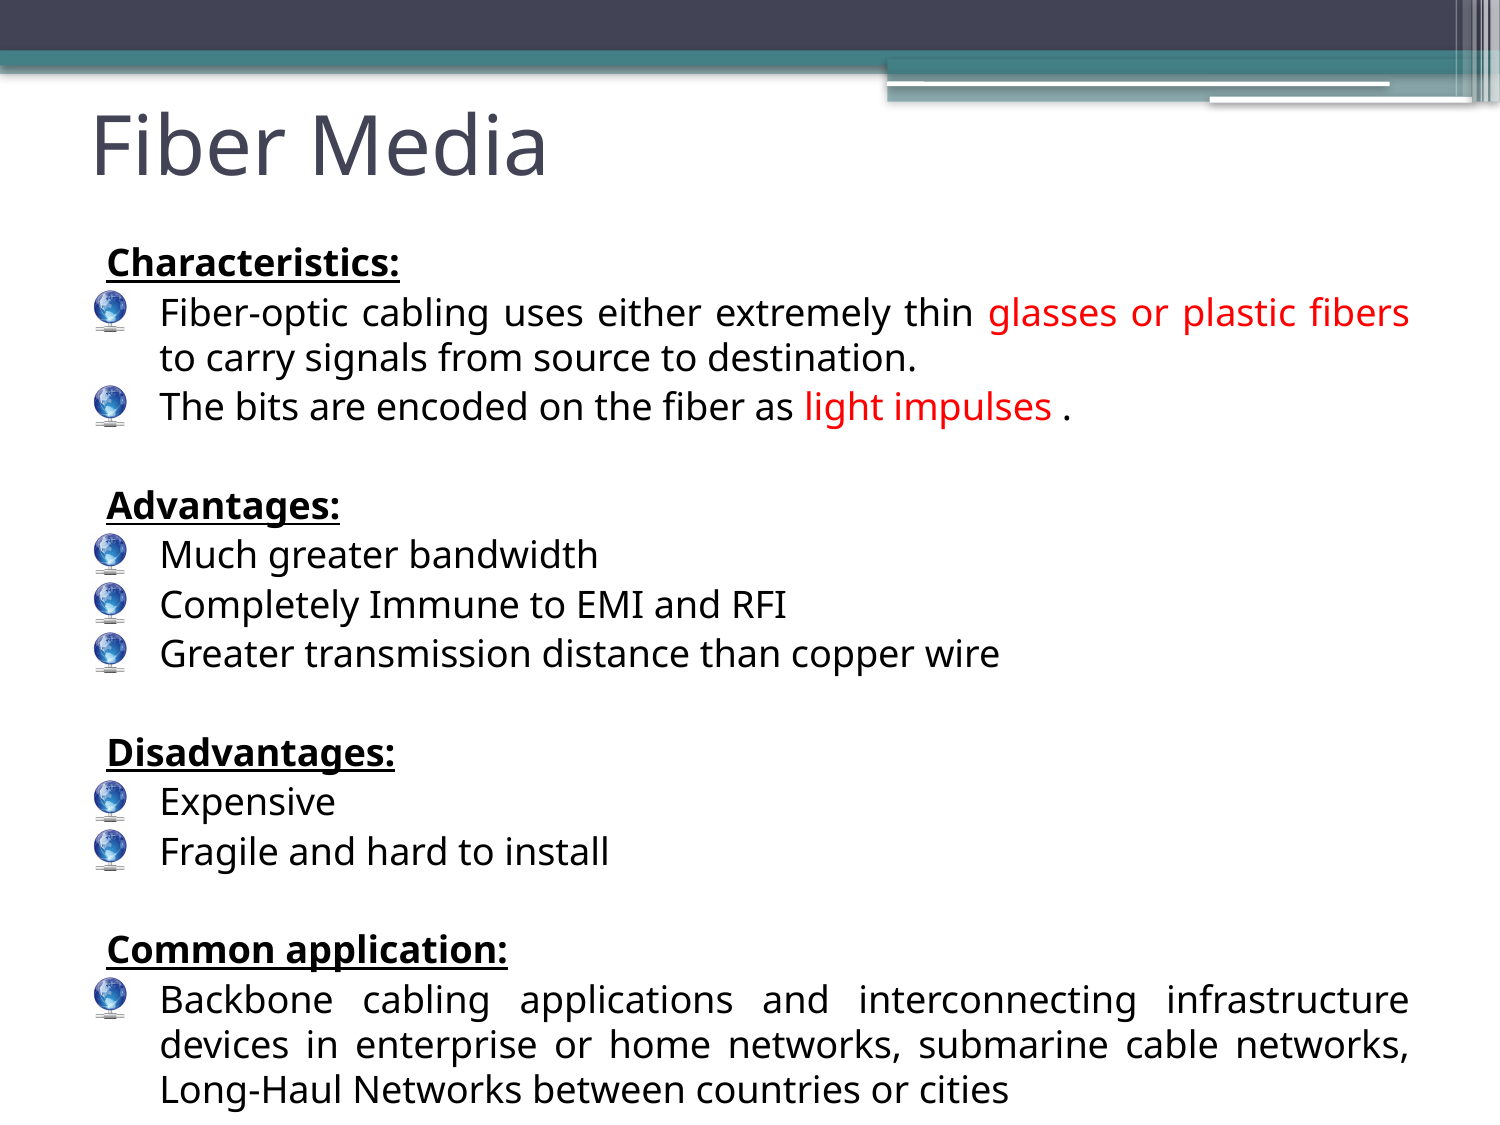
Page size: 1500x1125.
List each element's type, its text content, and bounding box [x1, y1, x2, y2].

picture [89, 385, 131, 427]
picture [89, 533, 131, 575]
picture [89, 632, 131, 673]
picture [89, 290, 131, 332]
picture [89, 780, 131, 822]
title Fiber Media [75, 54, 1425, 230]
list Characteristics: Fiber-optic cabling uses either extremely thin glasses or plastic fibers to carry signals from source to destination. The bits are encoded on the fiber as light impulses . Advantages: Much greater bandwidth Completely Immune to EMI and RFI Greater transmission distance than copper wire Disadvantages: Expensive Fragile and hard to install Common application: Backbone cabling applications and interconnecting infrastructure devices in enterprise or home networks, submarine cable networks, Long-Haul Networks between countries or cities [75, 231, 1425, 1125]
picture [89, 829, 131, 871]
picture [89, 977, 131, 1019]
picture [89, 582, 131, 624]
